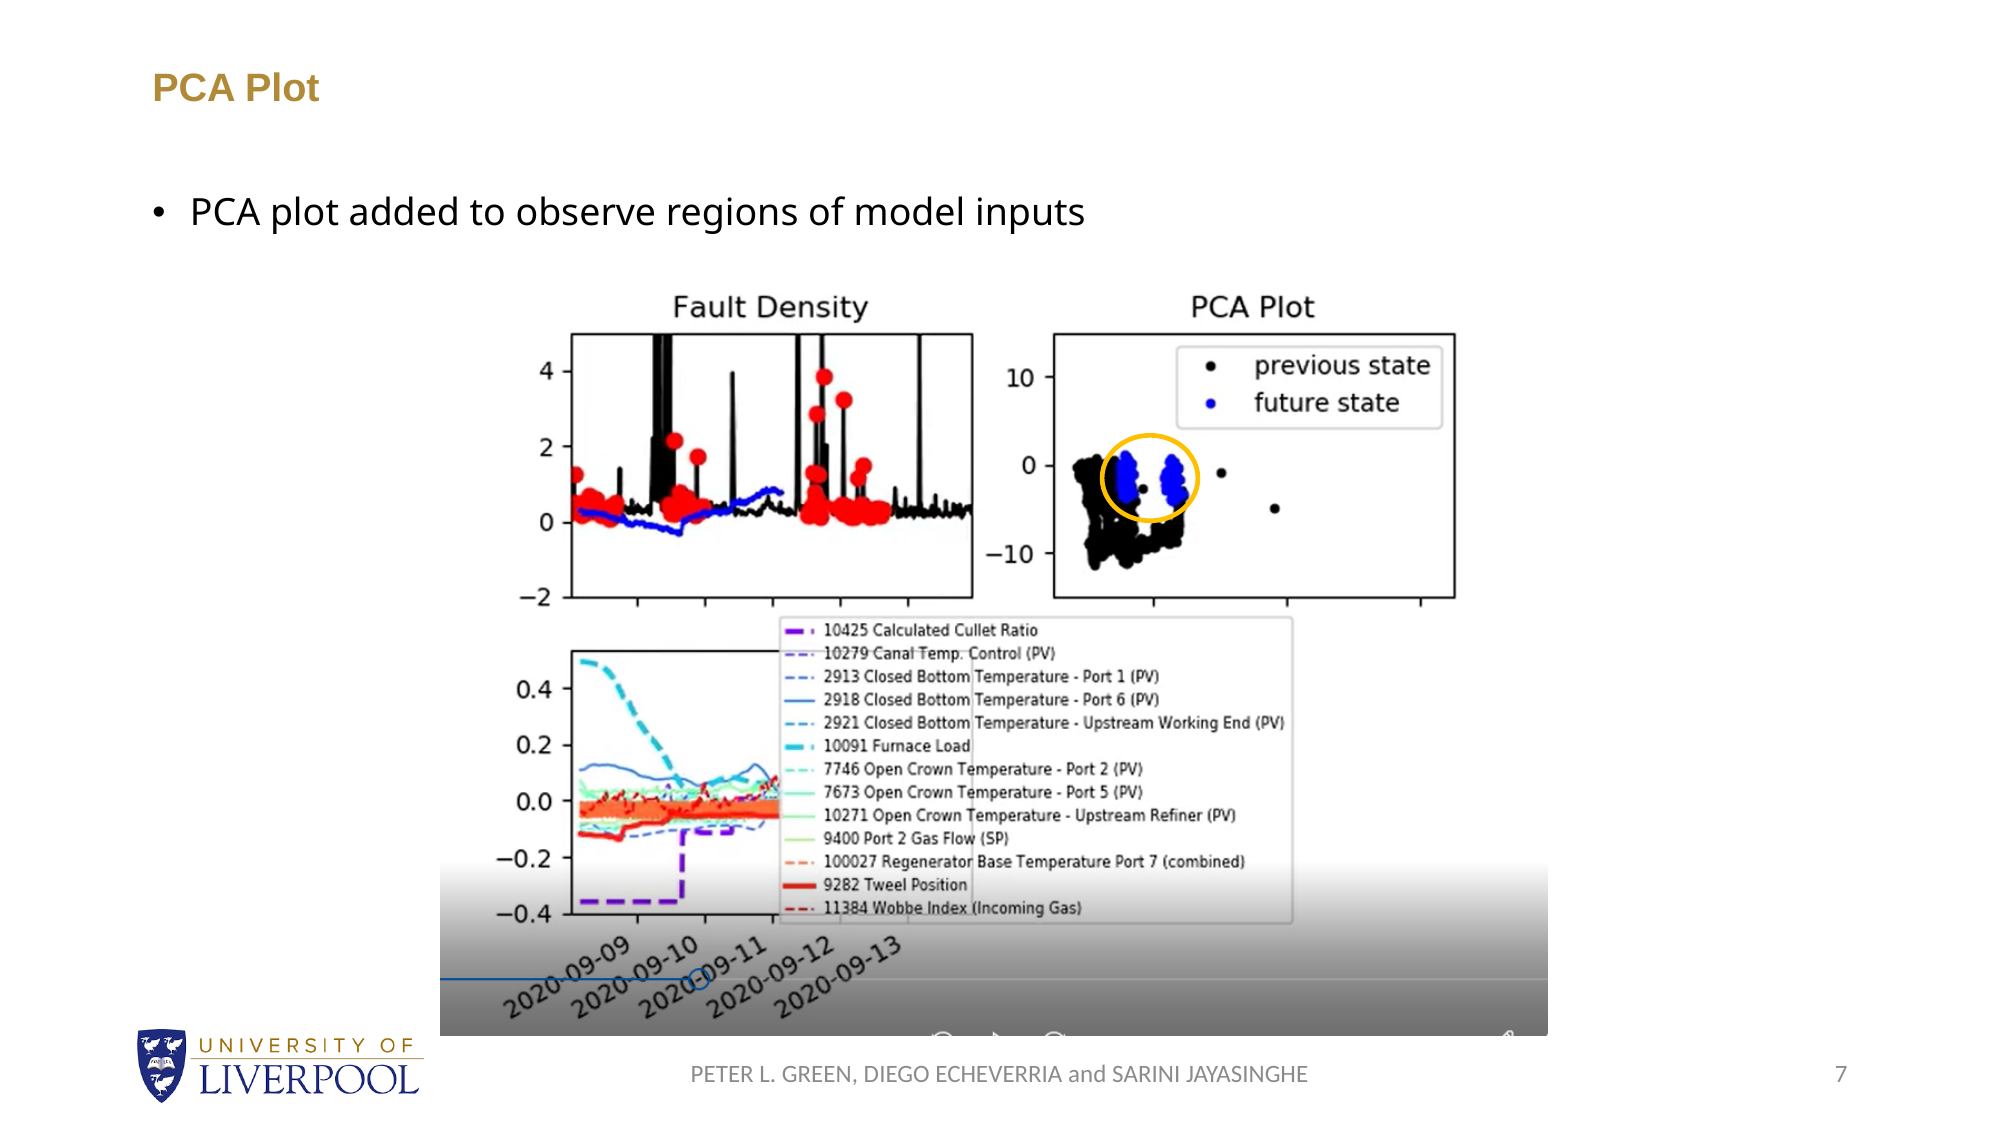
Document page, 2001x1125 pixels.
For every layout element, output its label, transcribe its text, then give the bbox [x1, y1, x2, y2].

text_box PCA plot added to observe regions of model inputs [137, 186, 1211, 1057]
picture [440, 236, 1548, 1036]
slide_number 7 [1412, 1042, 1863, 1103]
picture [137, 1057, 424, 1103]
footer PETER L. GREEN, DIEGO ECHEVERRIA and SARINI JAYASINGHE [662, 1042, 1338, 1103]
title PCA Plot [137, 59, 1863, 118]
